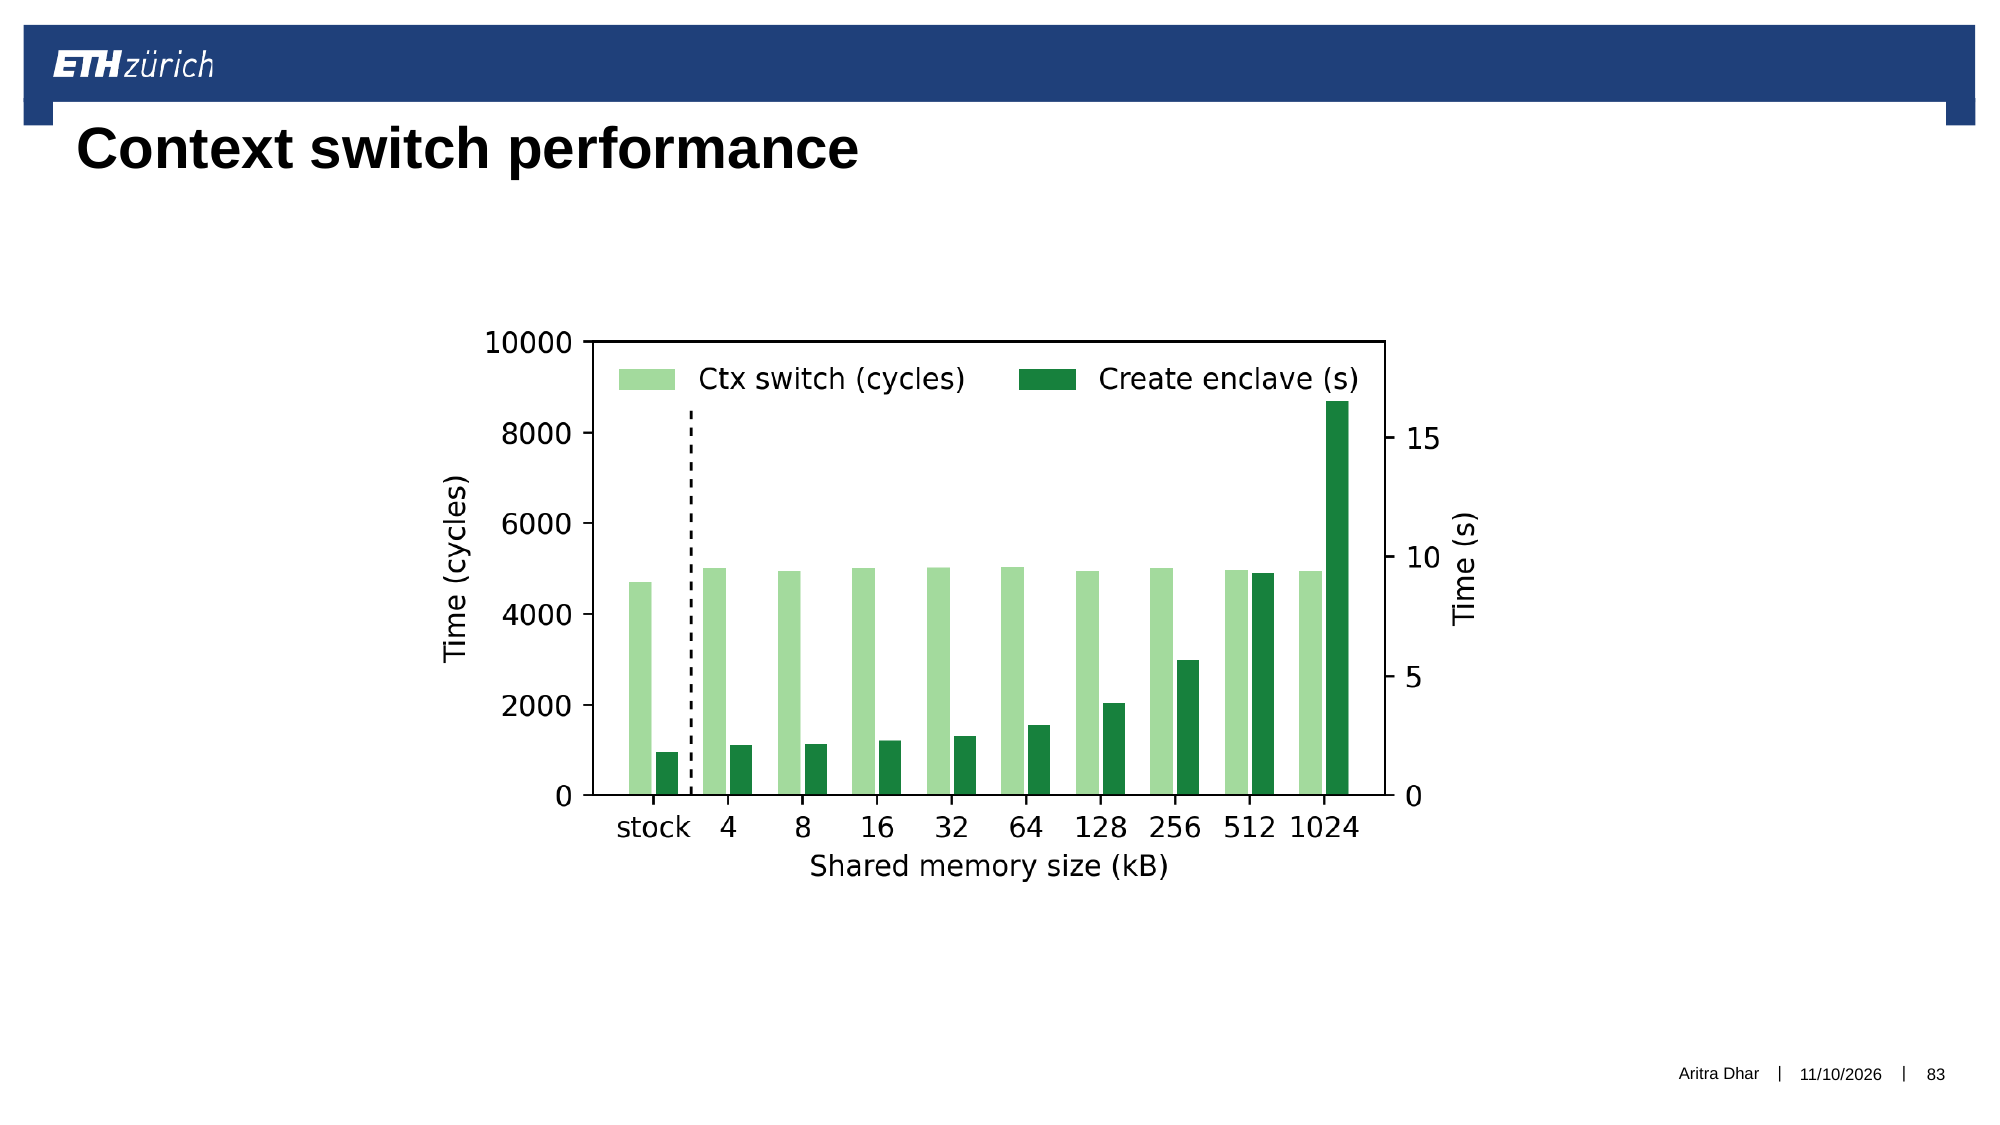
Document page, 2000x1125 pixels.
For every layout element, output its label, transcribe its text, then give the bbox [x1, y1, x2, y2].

footer Aritra Dhar [999, 1034, 1760, 1111]
slide_number 83 [1906, 1034, 1966, 1112]
picture [411, 299, 1538, 914]
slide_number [1790, 1034, 1892, 1112]
title Context switch performance [53, 101, 1946, 262]
